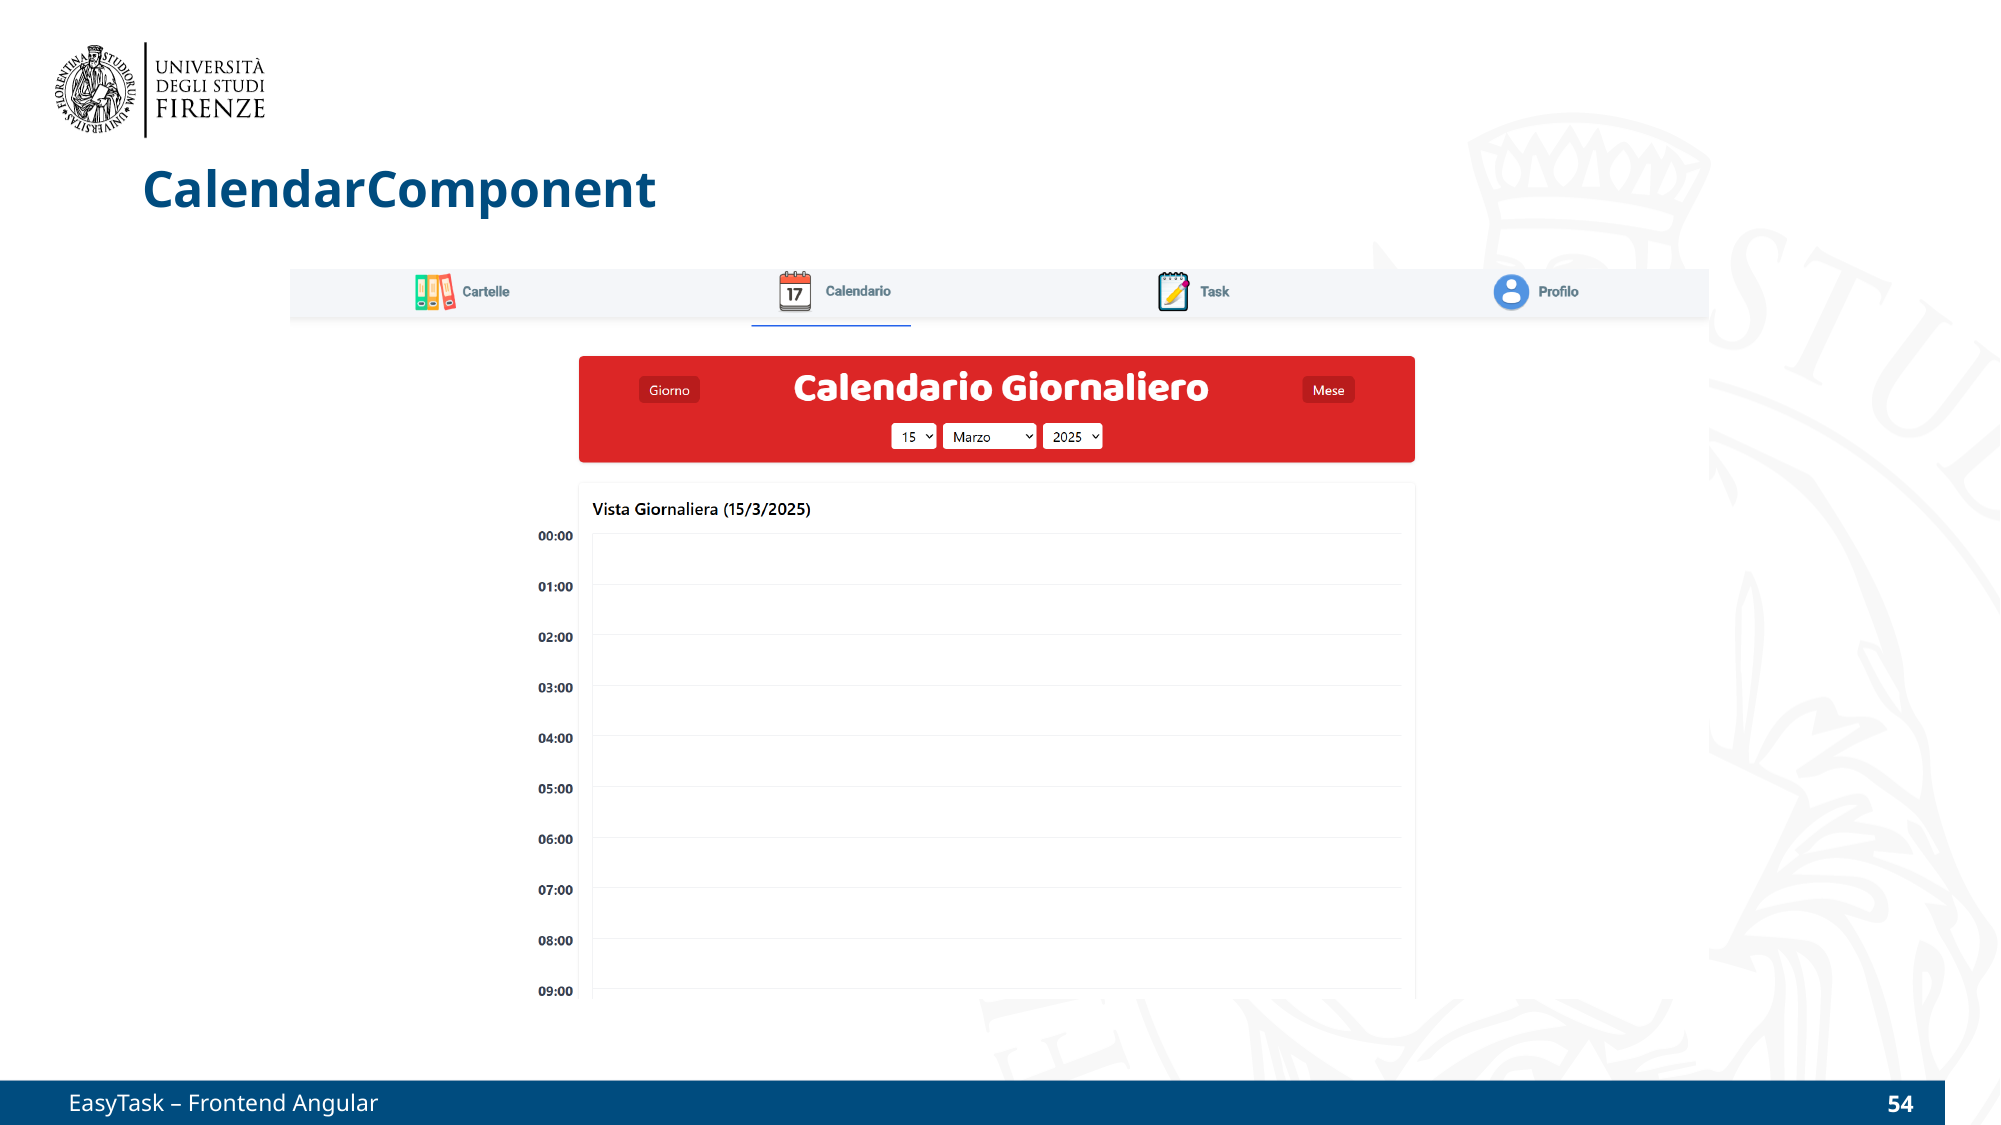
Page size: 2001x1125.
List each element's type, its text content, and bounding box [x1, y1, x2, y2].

picture [0, 0, 2000, 1125]
list EasyTask – Frontend Angular [53, 1083, 1715, 1125]
title CalendarComponent [127, 157, 1570, 298]
